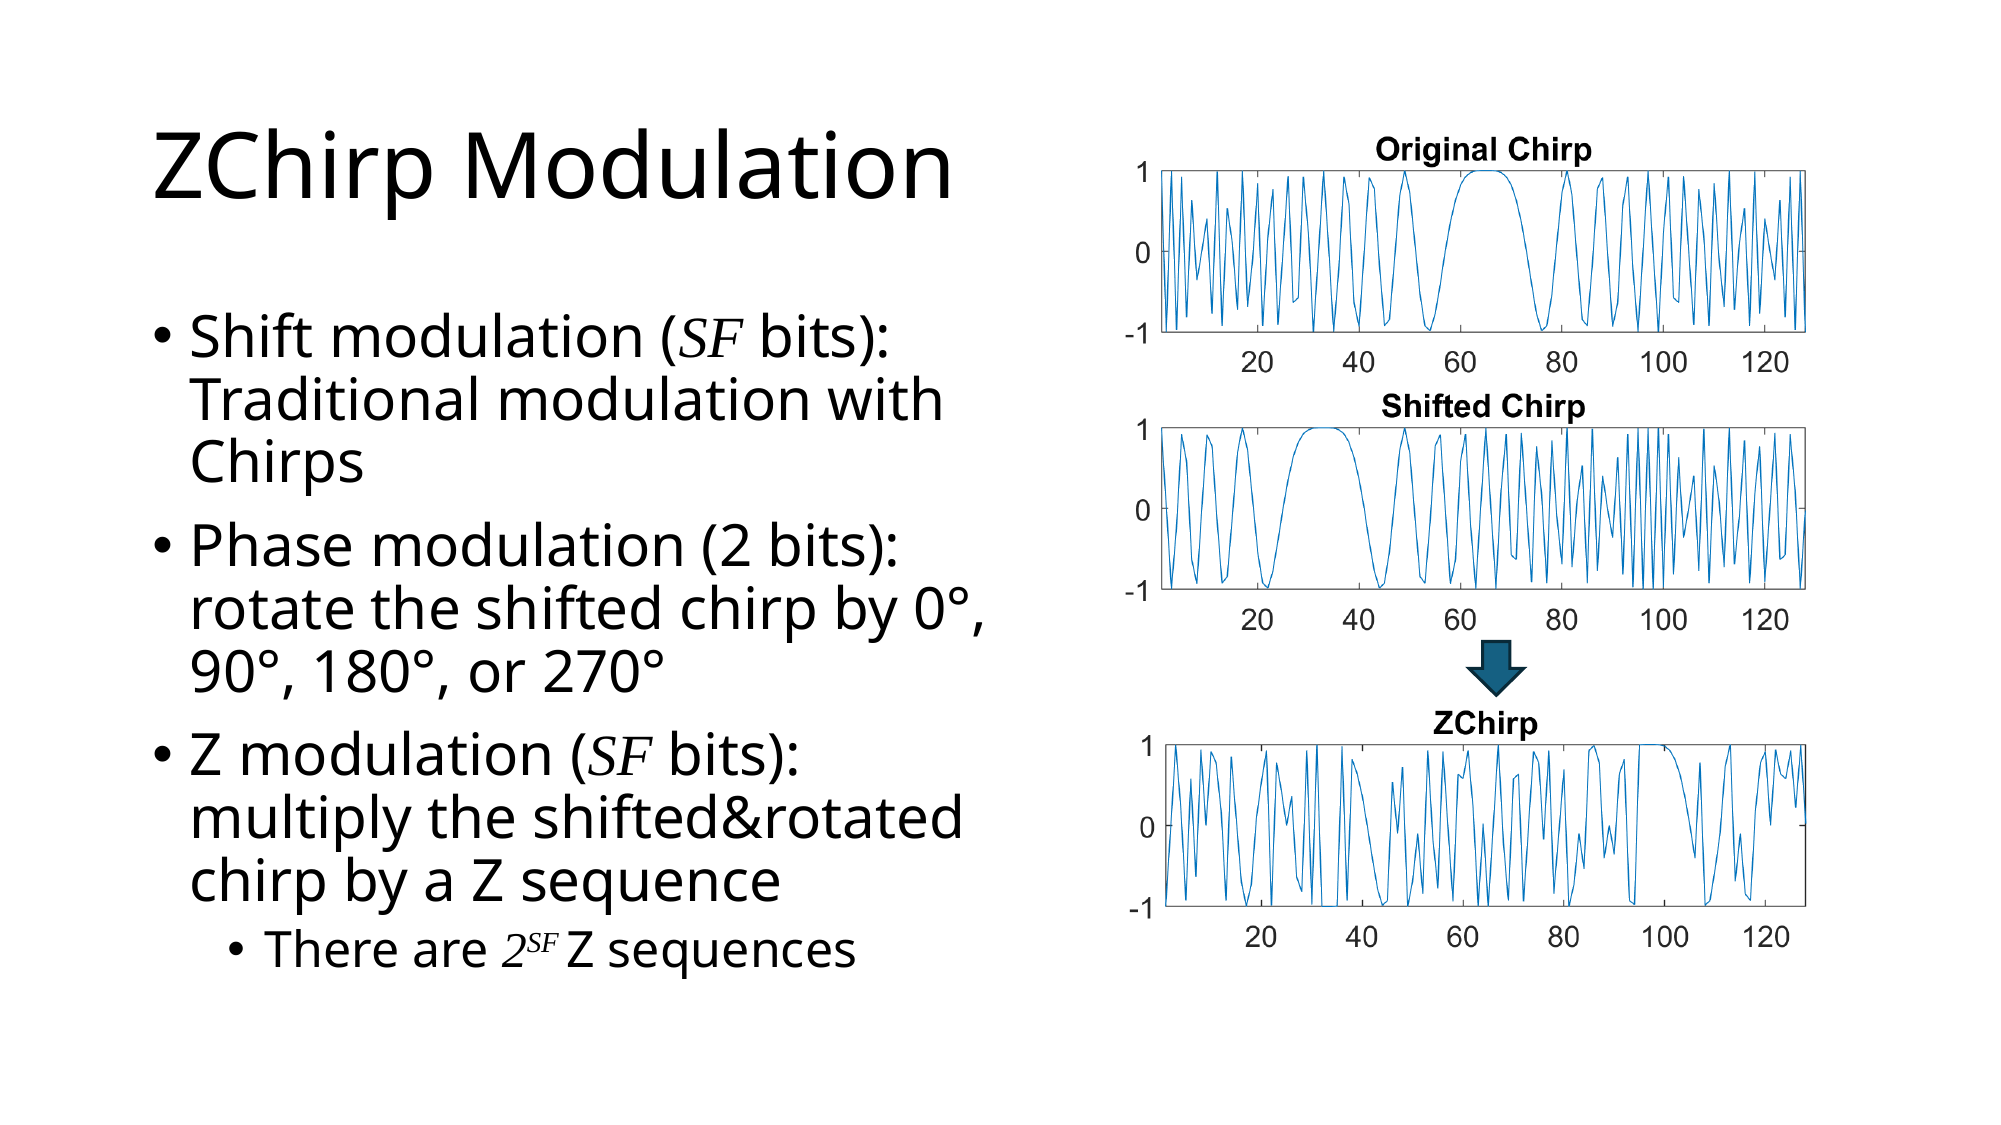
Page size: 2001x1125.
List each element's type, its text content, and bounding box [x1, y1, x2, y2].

list Shift modulation (SF bits): Traditional modulation with Chirps Phase modulation (2 bits): rotate the shifted chirp by 0°, 90°, 180°, or 270° Z modulation (SF bits): multiply the shifted&rotated chirp by a Z sequence There are 2SF Z sequences [137, 299, 1037, 1014]
picture [1058, 694, 1885, 954]
title ZChirp Modulation [137, 59, 1863, 278]
picture [1052, 105, 1885, 650]
text_box [1465, 650, 1528, 694]
